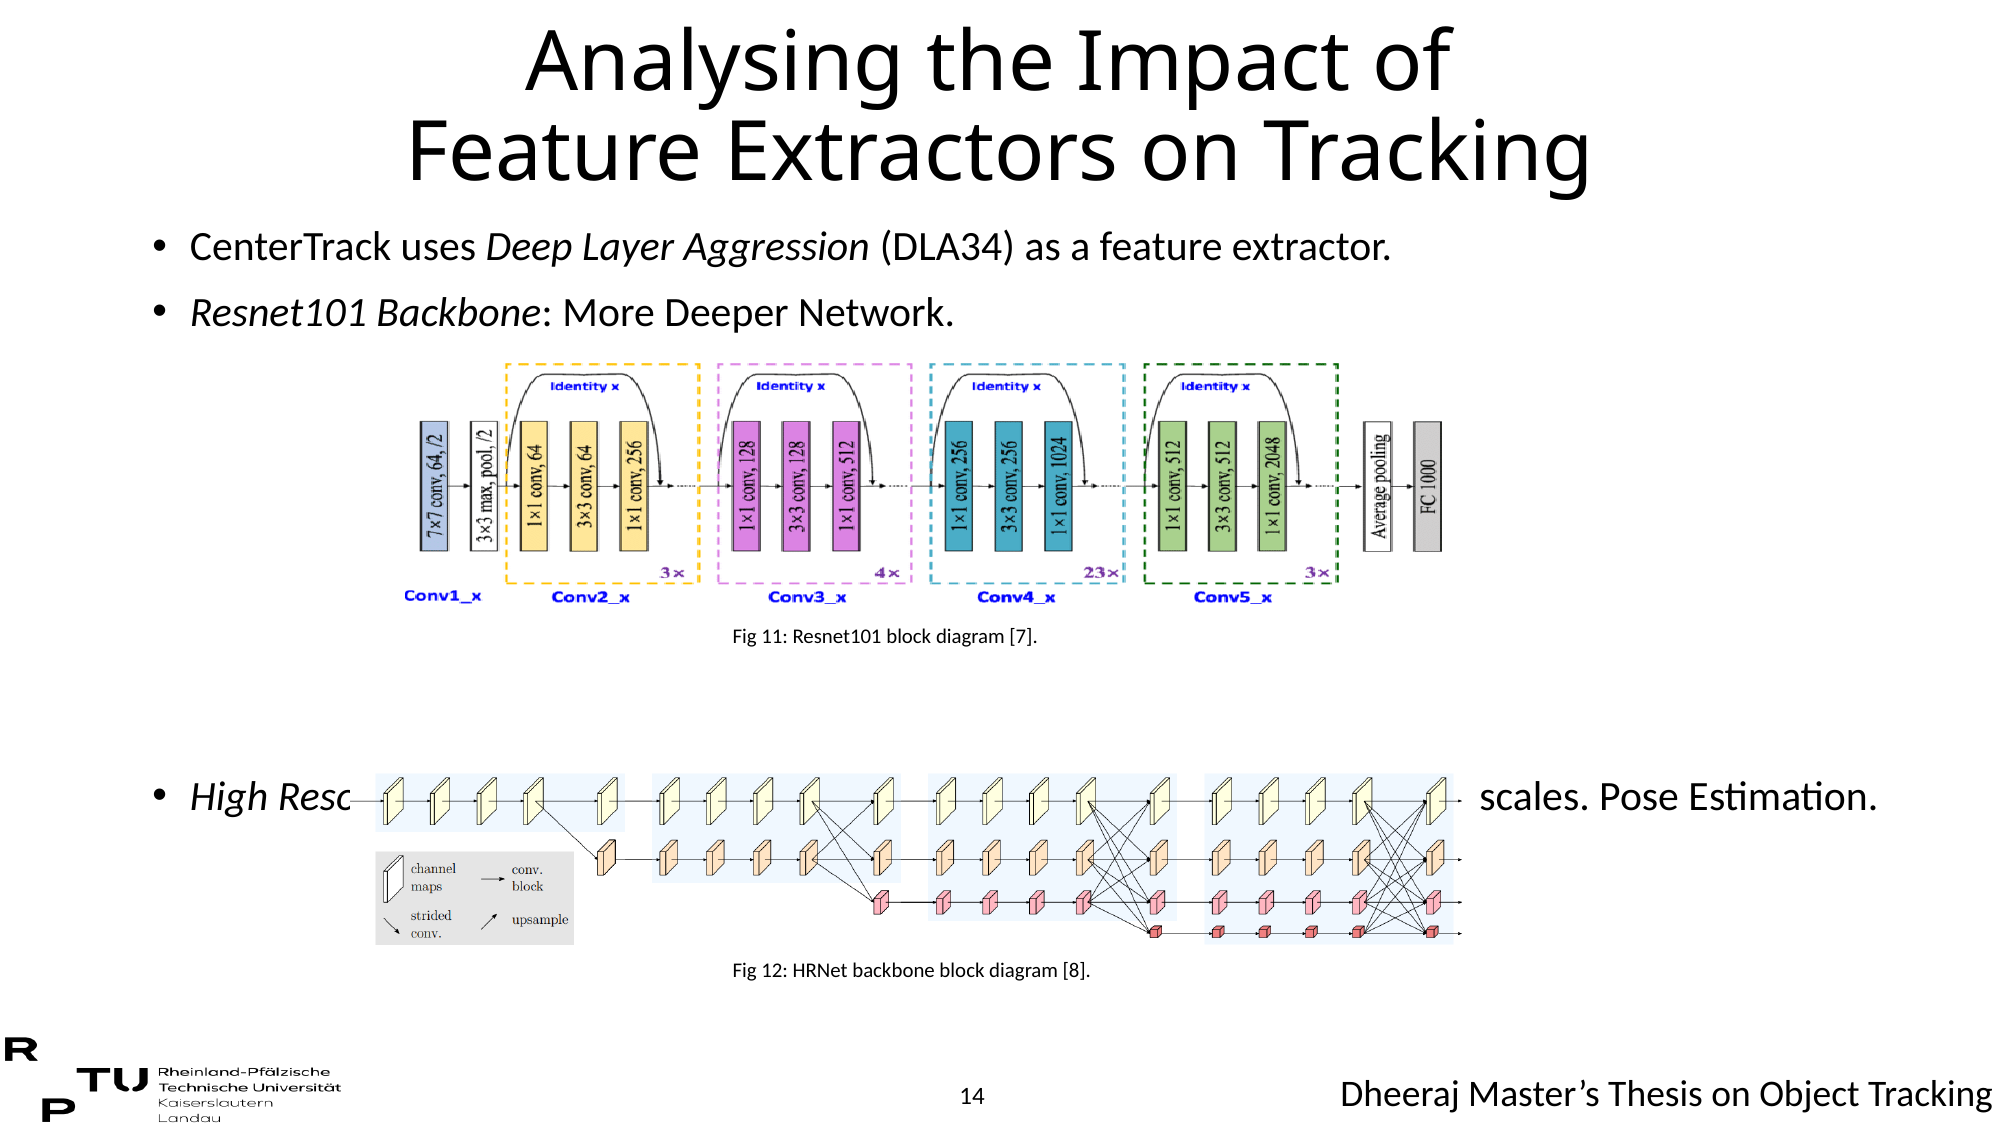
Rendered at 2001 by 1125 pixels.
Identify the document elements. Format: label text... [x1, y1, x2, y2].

text_box Fig 11: Resnet101 block diagram [7]. [717, 615, 1382, 656]
text_box Dheeraj Master’s Thesis on Object Tracking [1325, 1061, 2000, 1121]
text_box 14 [923, 1065, 1000, 1125]
list CenterTrack uses Deep Layer Aggression (DLA34) as a feature extractor. Resnet101 Backbone: More Deeper Network. High Resolution Network (HRNet): Aggregates image features from different scales. Pose Estimation. [137, 217, 1939, 1063]
text_box Fig 12: HRNet backbone block diagram [8]. [717, 953, 1382, 990]
title Analysing the Impact of Feature Extractors on Tracking [0, 0, 2000, 218]
picture [405, 363, 1442, 604]
picture [0, 1034, 345, 1125]
picture [349, 761, 1476, 953]
